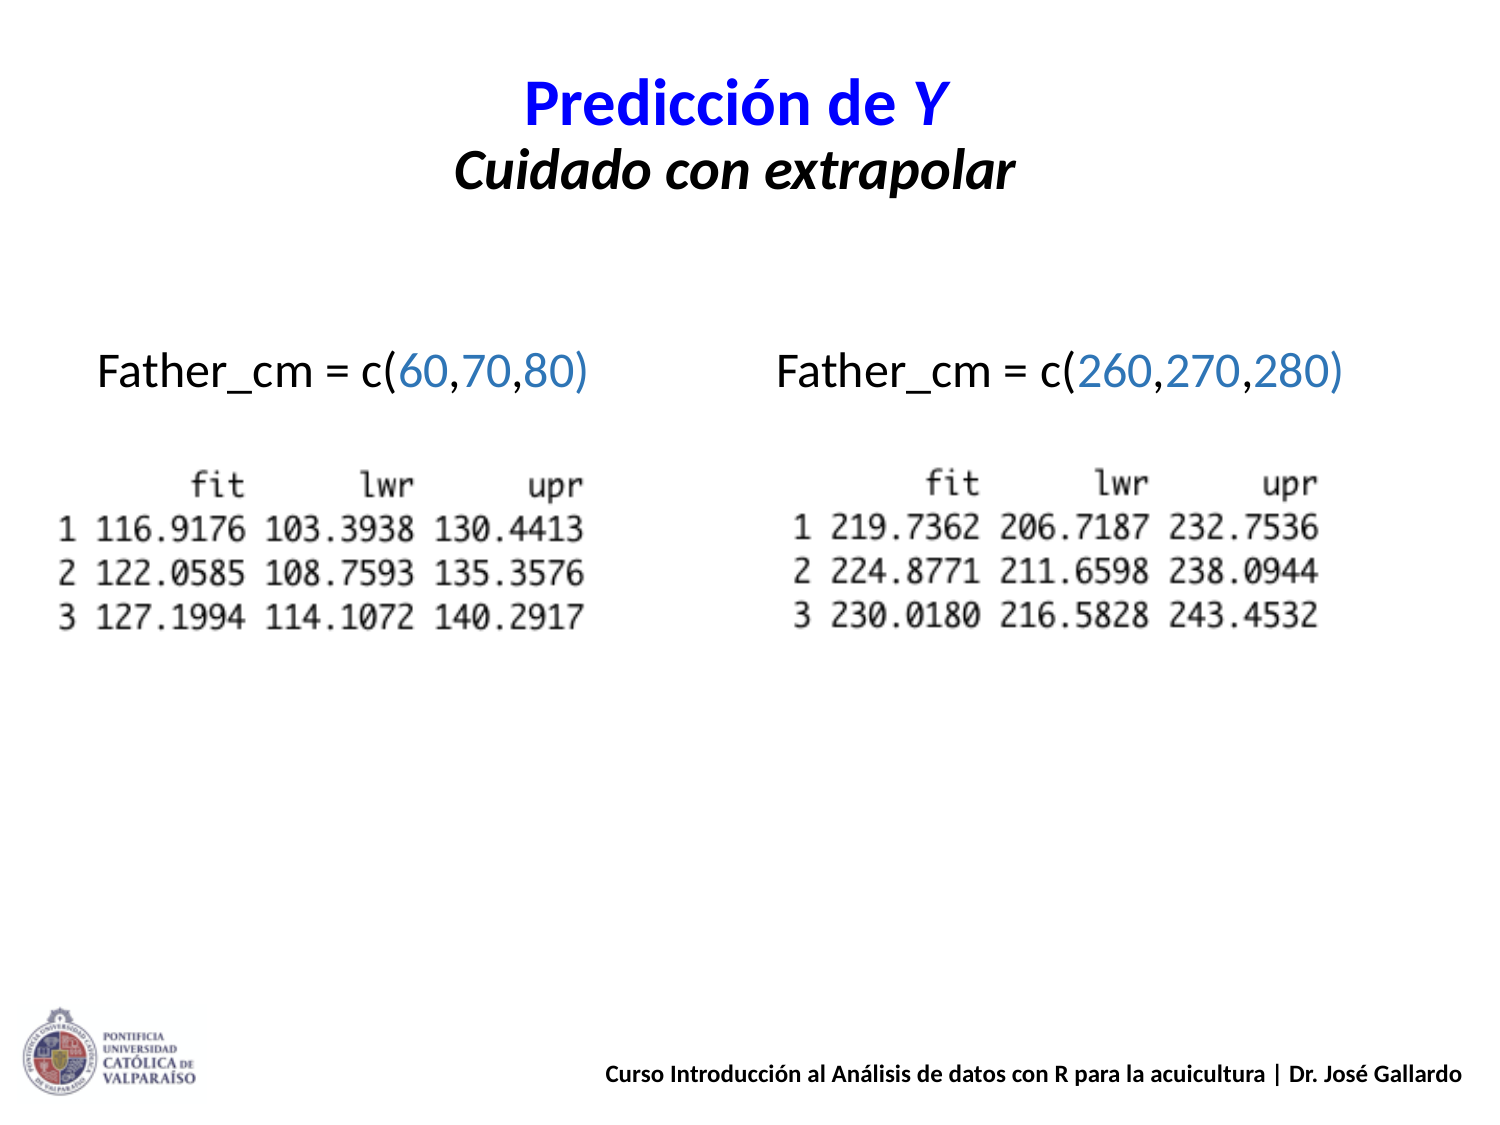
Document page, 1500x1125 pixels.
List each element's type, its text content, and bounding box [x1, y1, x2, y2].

text_box Father_cm = c(60,70,80) [82, 330, 694, 405]
picture [37, 443, 624, 659]
text_box Father_cm = c(260,270,280) [761, 330, 1373, 405]
picture [17, 1004, 207, 1104]
picture [770, 439, 1373, 659]
text_box Predicción de Y Cuidado con extrapolar [37, 60, 1434, 210]
